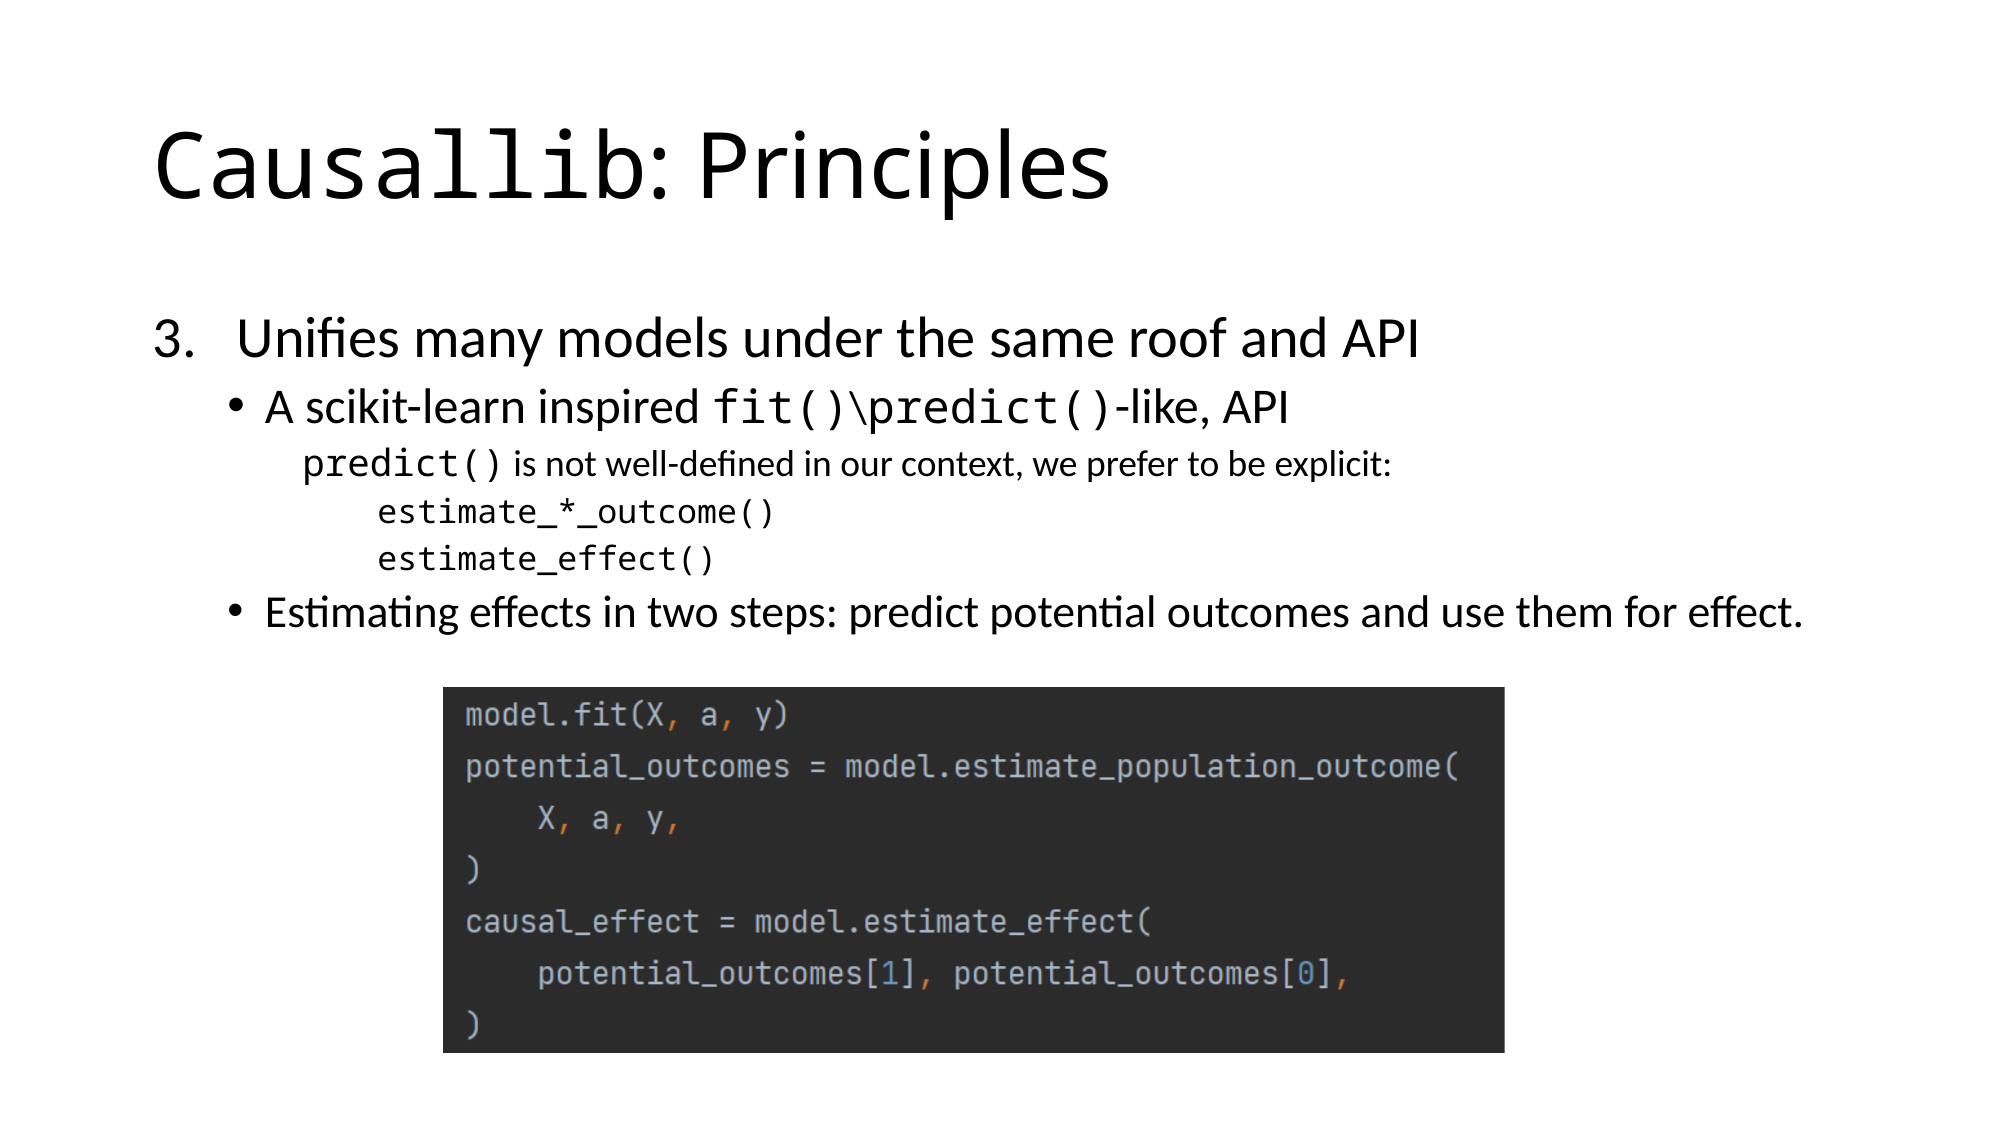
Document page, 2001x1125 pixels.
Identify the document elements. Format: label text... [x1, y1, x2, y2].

list Unifies many models under the same roof and API A scikit-learn inspired fit()\predict()-like, API predict() is not well-defined in our context, we prefer to be explicit: estimate_*_outcome() estimate_effect() Estimating effects in two steps: predict potential outcomes and use them for effect. [137, 299, 1863, 1014]
picture [443, 687, 1505, 1053]
title Causallib: Principles [137, 59, 1863, 278]
